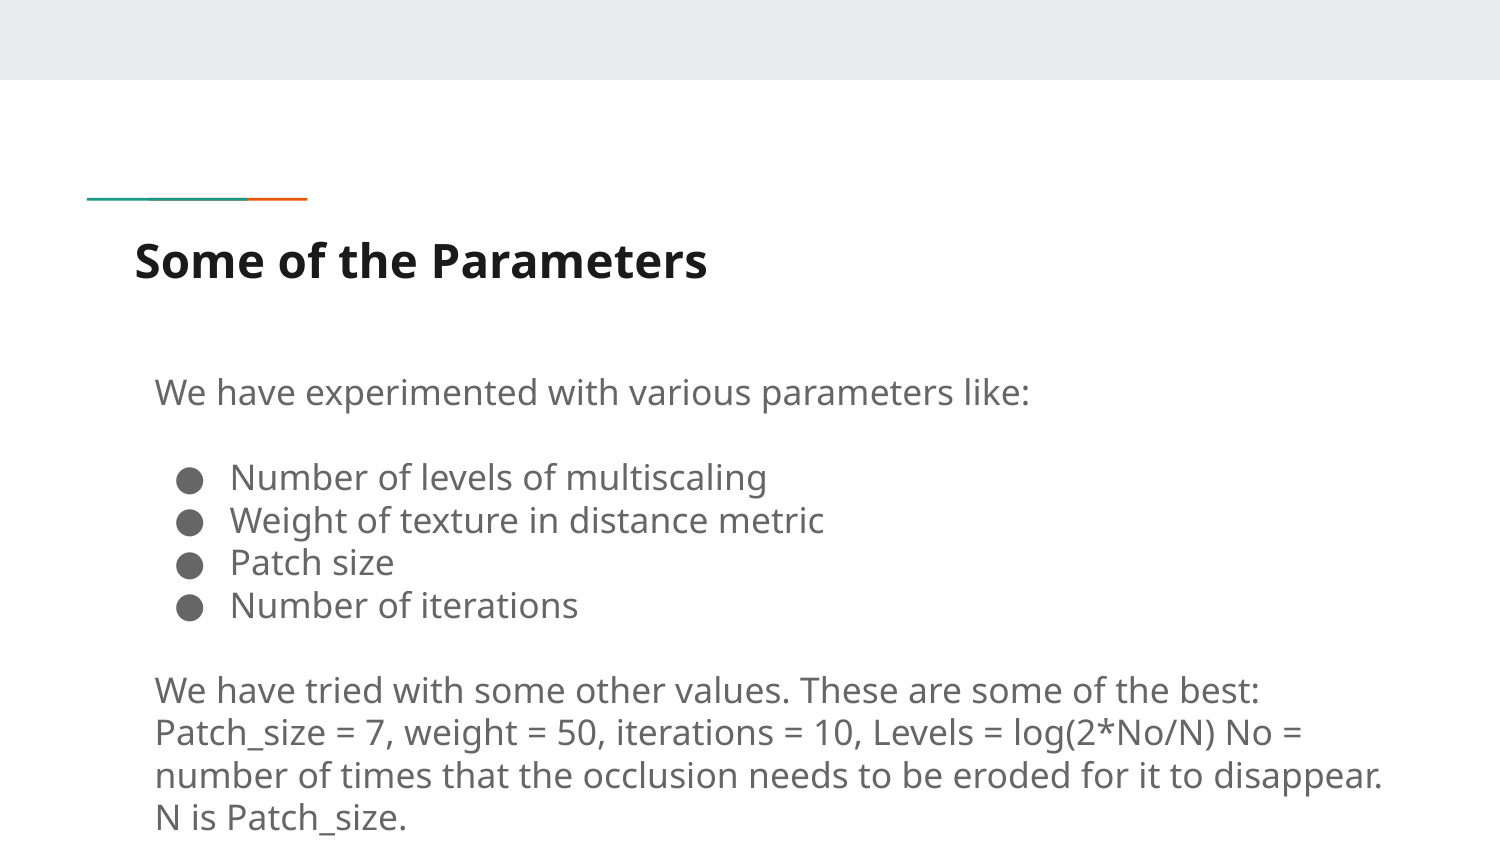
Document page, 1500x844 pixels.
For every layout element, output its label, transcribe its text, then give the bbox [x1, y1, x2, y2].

title Some of the Parameters [119, 216, 1381, 305]
text_box We have experimented with various parameters like: Number of levels of multiscaling Weight of texture in distance metric Patch size Number of iterations We have tried with some other values. These are some of the best: Patch_size = 7, weight = 50, iterations = 10, Levels = log(2*No/N) No = number of times that the occlusion needs to be eroded for it to disappear. N is Patch_size. [139, 355, 1411, 844]
